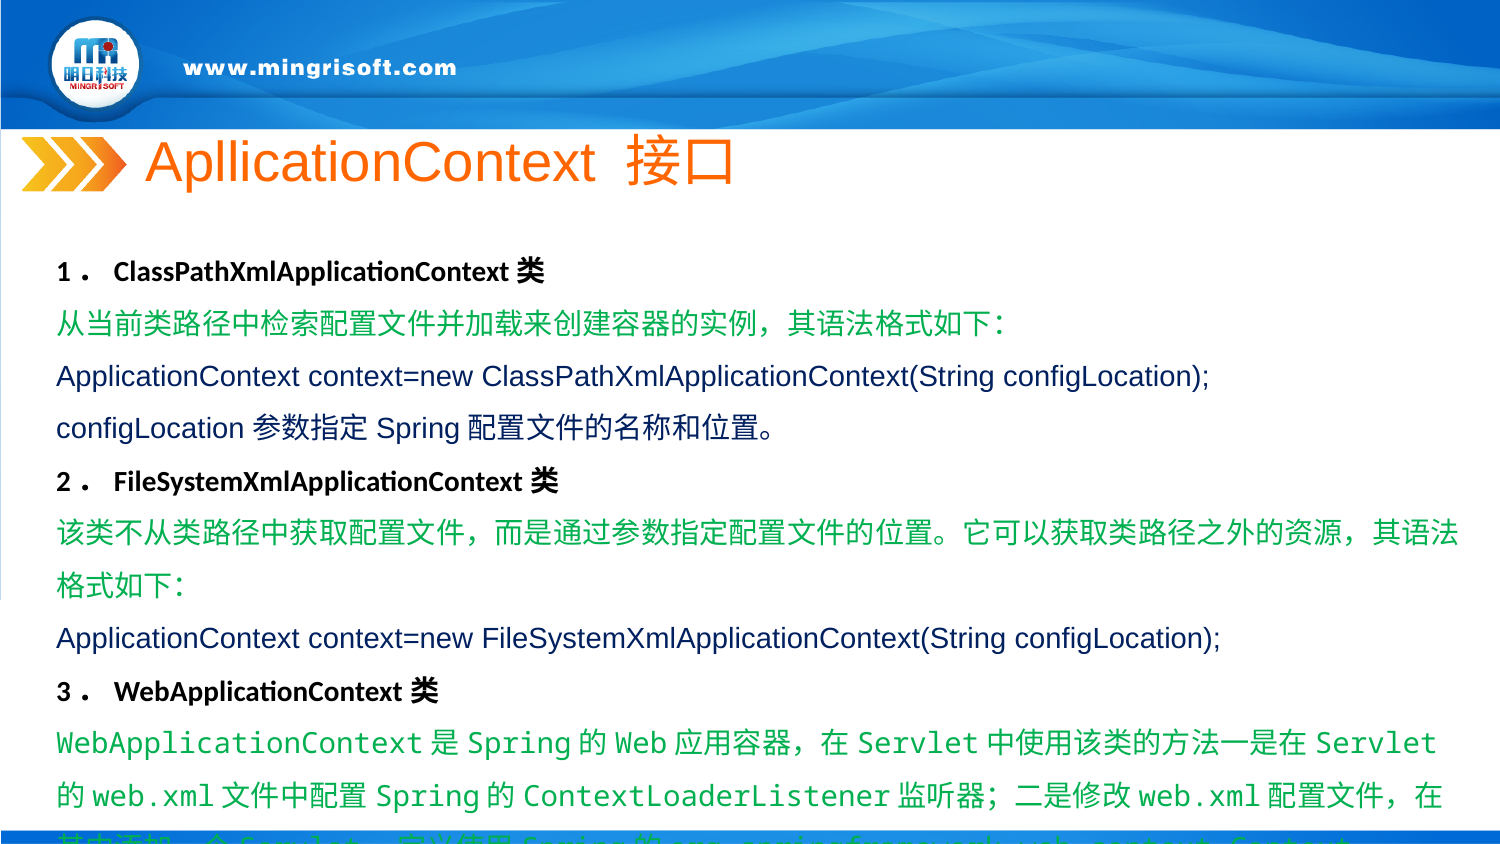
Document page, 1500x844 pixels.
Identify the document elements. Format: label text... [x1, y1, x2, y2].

text_box ApllicationContext 接口 [134, 100, 1207, 217]
picture [0, 0, 1500, 844]
text_box 1．ClassPathXmlApplicationContext类 从当前类路径中检索配置文件并加载来创建容器的实例，其语法格式如下： ApplicationContext context=new ClassPathXmlApplicationContext(String configLocation); configLocation参数指定Spring配置文件的名称和位置。 2．FileSystemXmlApplicationContext类 该类不从类路径中获取配置文件，而是通过参数指定配置文件的位置。它可以获取类路径之外的资源，其语法格式如下： ApplicationContext context=new FileSystemXmlApplicationContext(String configLocation); 3．WebApplicationContext类 WebApplicationContext是Spring的Web应用容器，在Servlet中使用该类的方法一是在Servlet的web.xml文件中配置Spring的ContextLoaderListener监听器；二是修改web.xml配置文件，在其中添加一个Servlet，定义使用Spring的org.springframework.web.context.Context LoaderServlet类。 [41, 227, 1483, 844]
